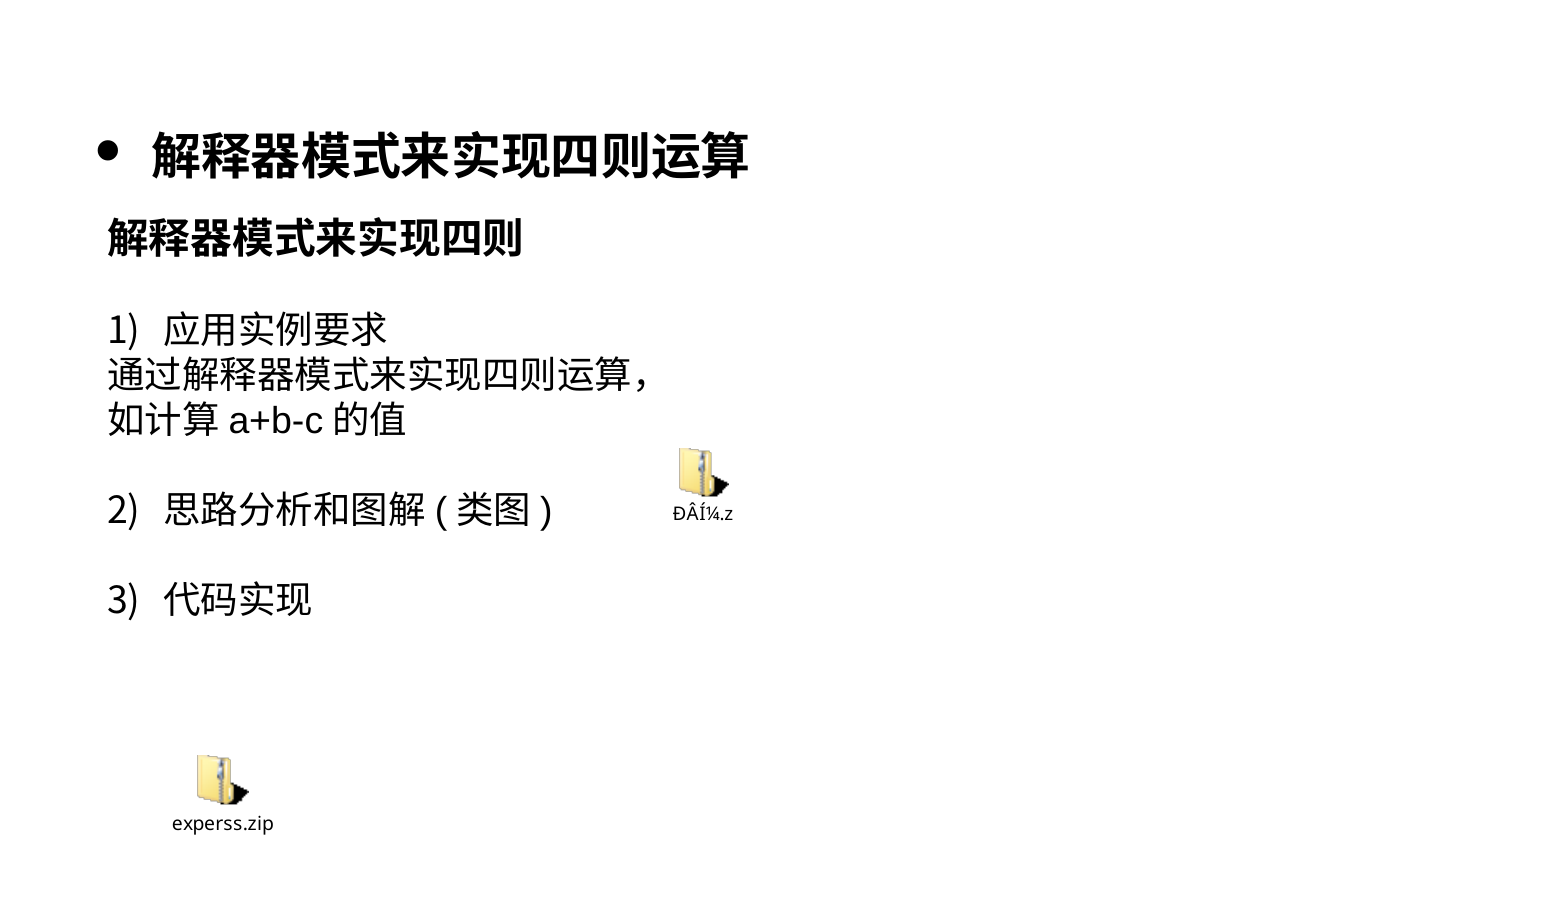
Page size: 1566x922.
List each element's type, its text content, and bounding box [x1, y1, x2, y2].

text_box 解释器模式来实现四则 应用实例要求 通过解释器模式来实现四则运算， 如计算a+b-c的值 思路分析和图解(类图) 代码实现 [92, 204, 1535, 719]
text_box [658, 448, 746, 536]
text_box 解释器模式来实现四则运算 [79, 123, 1325, 193]
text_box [156, 755, 288, 846]
